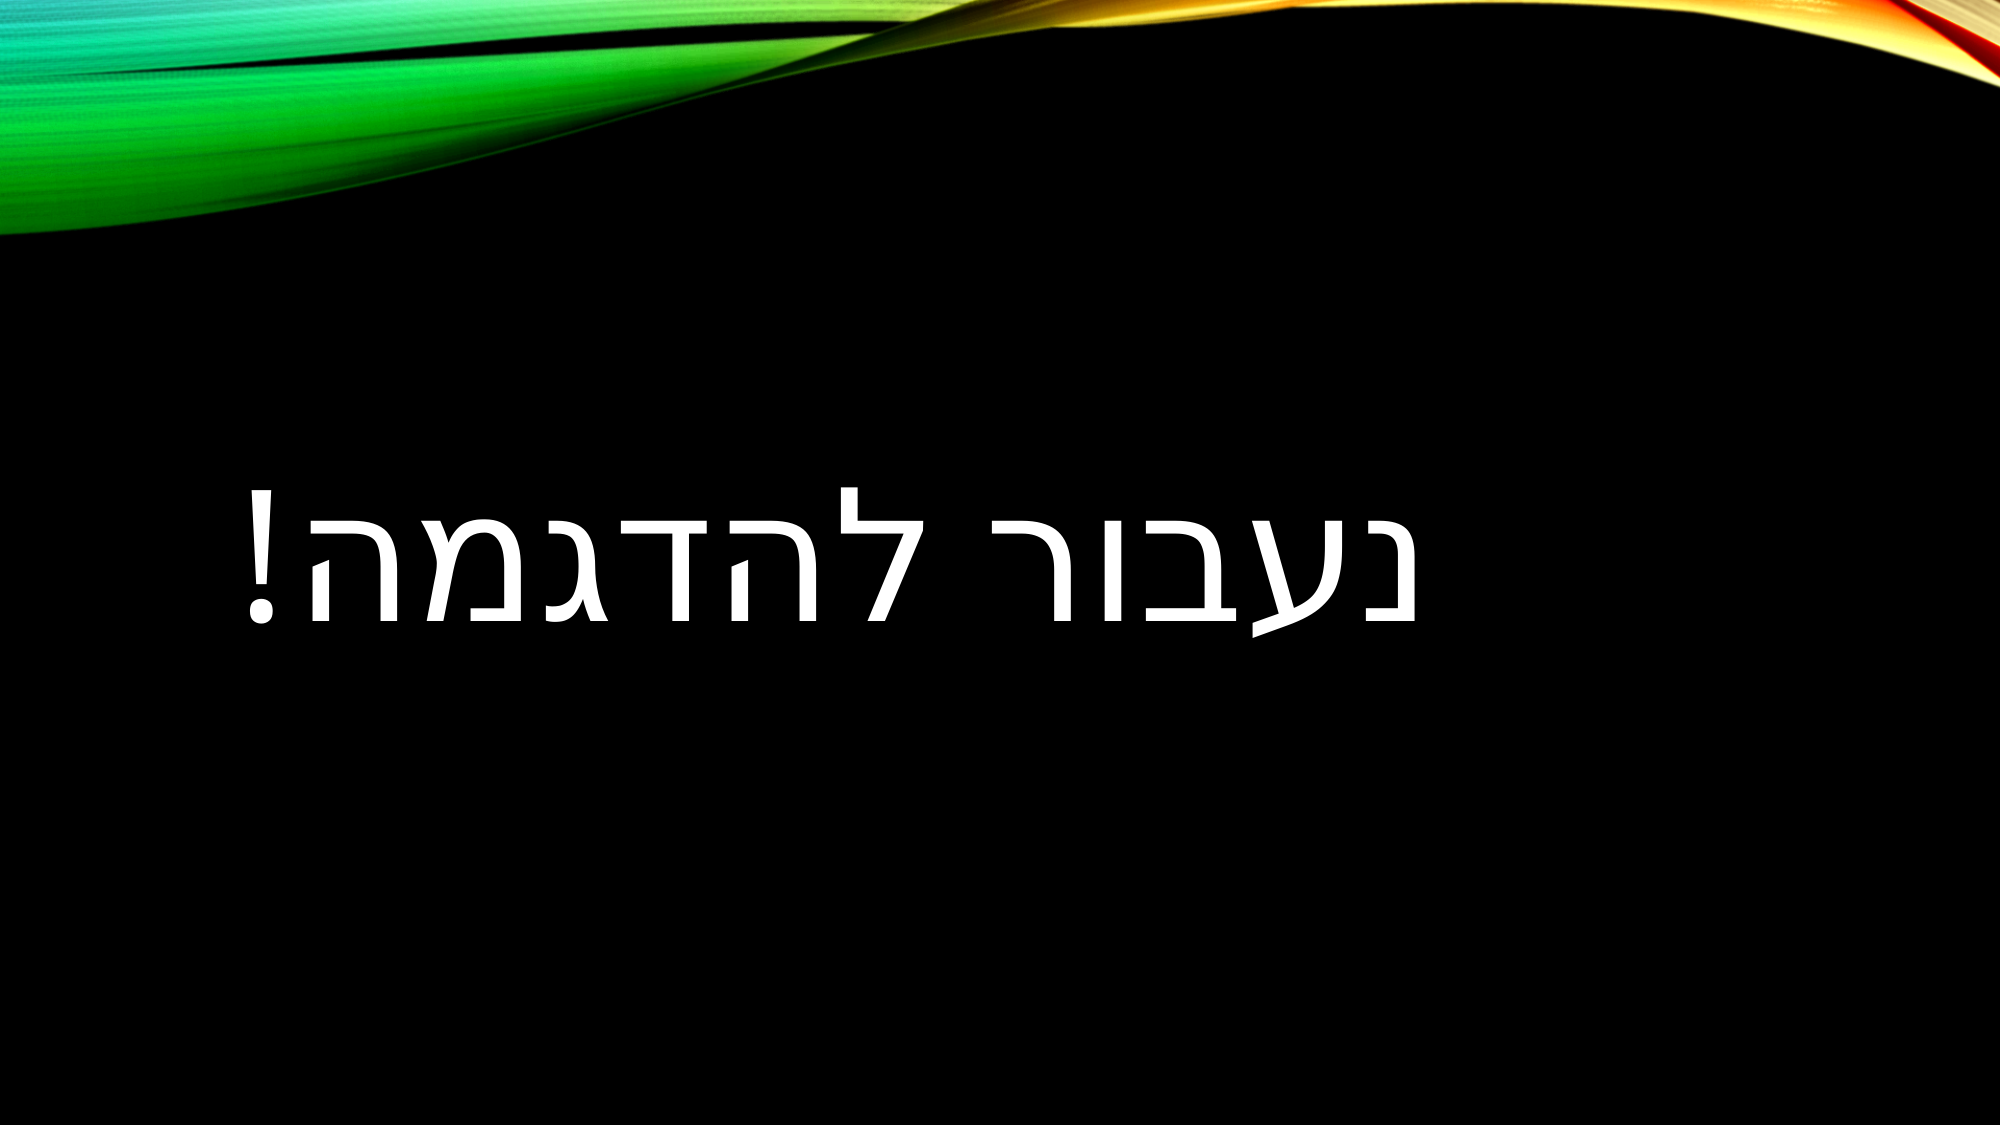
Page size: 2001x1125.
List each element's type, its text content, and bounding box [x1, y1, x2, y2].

picture [0, 0, 2000, 237]
title נעבור להדגמה! [200, 347, 1449, 778]
